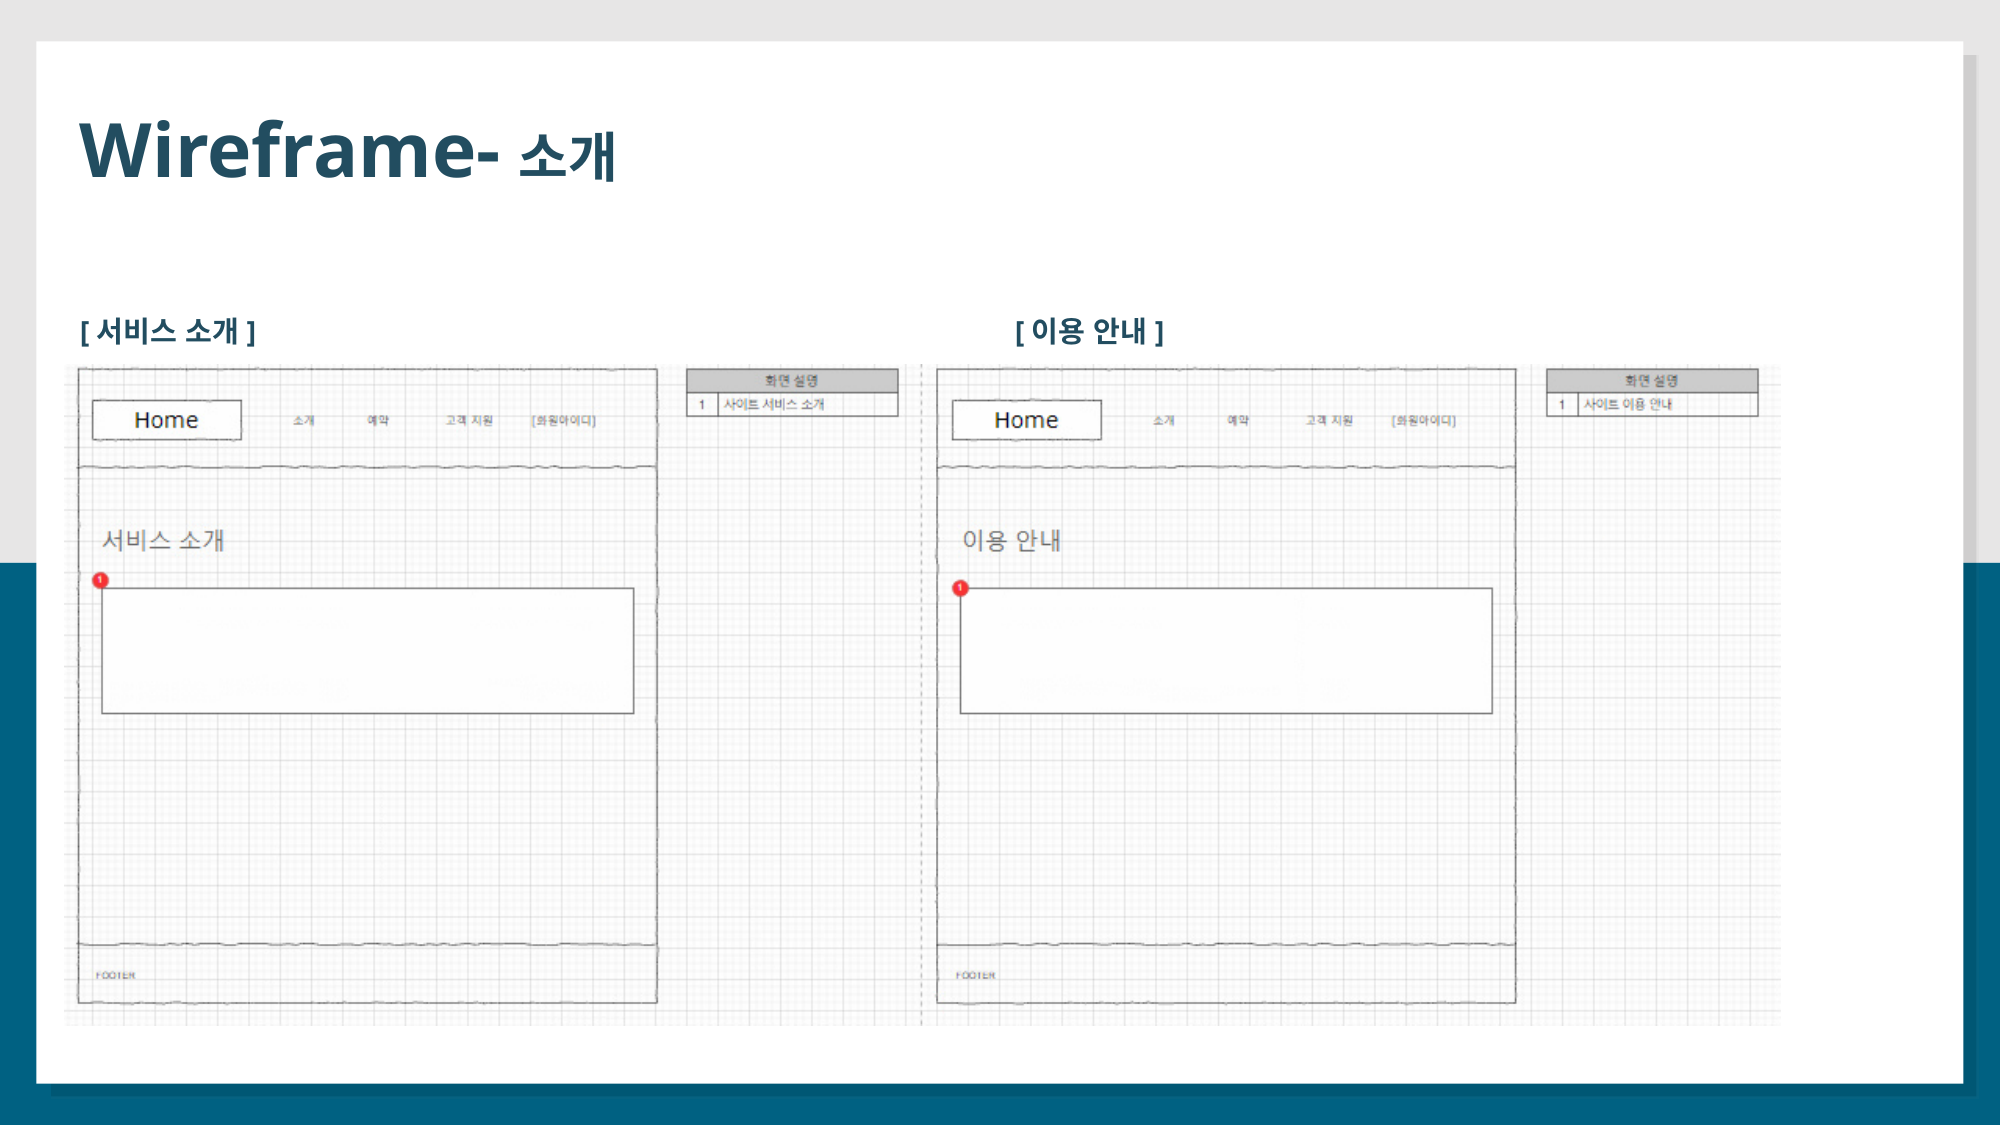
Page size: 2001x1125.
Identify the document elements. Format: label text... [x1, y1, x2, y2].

picture [64, 364, 1781, 1026]
text_box 메인 [36, 41, 1964, 1084]
text_box [서비스 소개] [64, 305, 575, 356]
text_box [0, 0, 2000, 563]
text_box [이용 안내] [999, 305, 1510, 356]
text_box Wireframe-소개 [64, 83, 792, 224]
text_box [0, 563, 2000, 1125]
